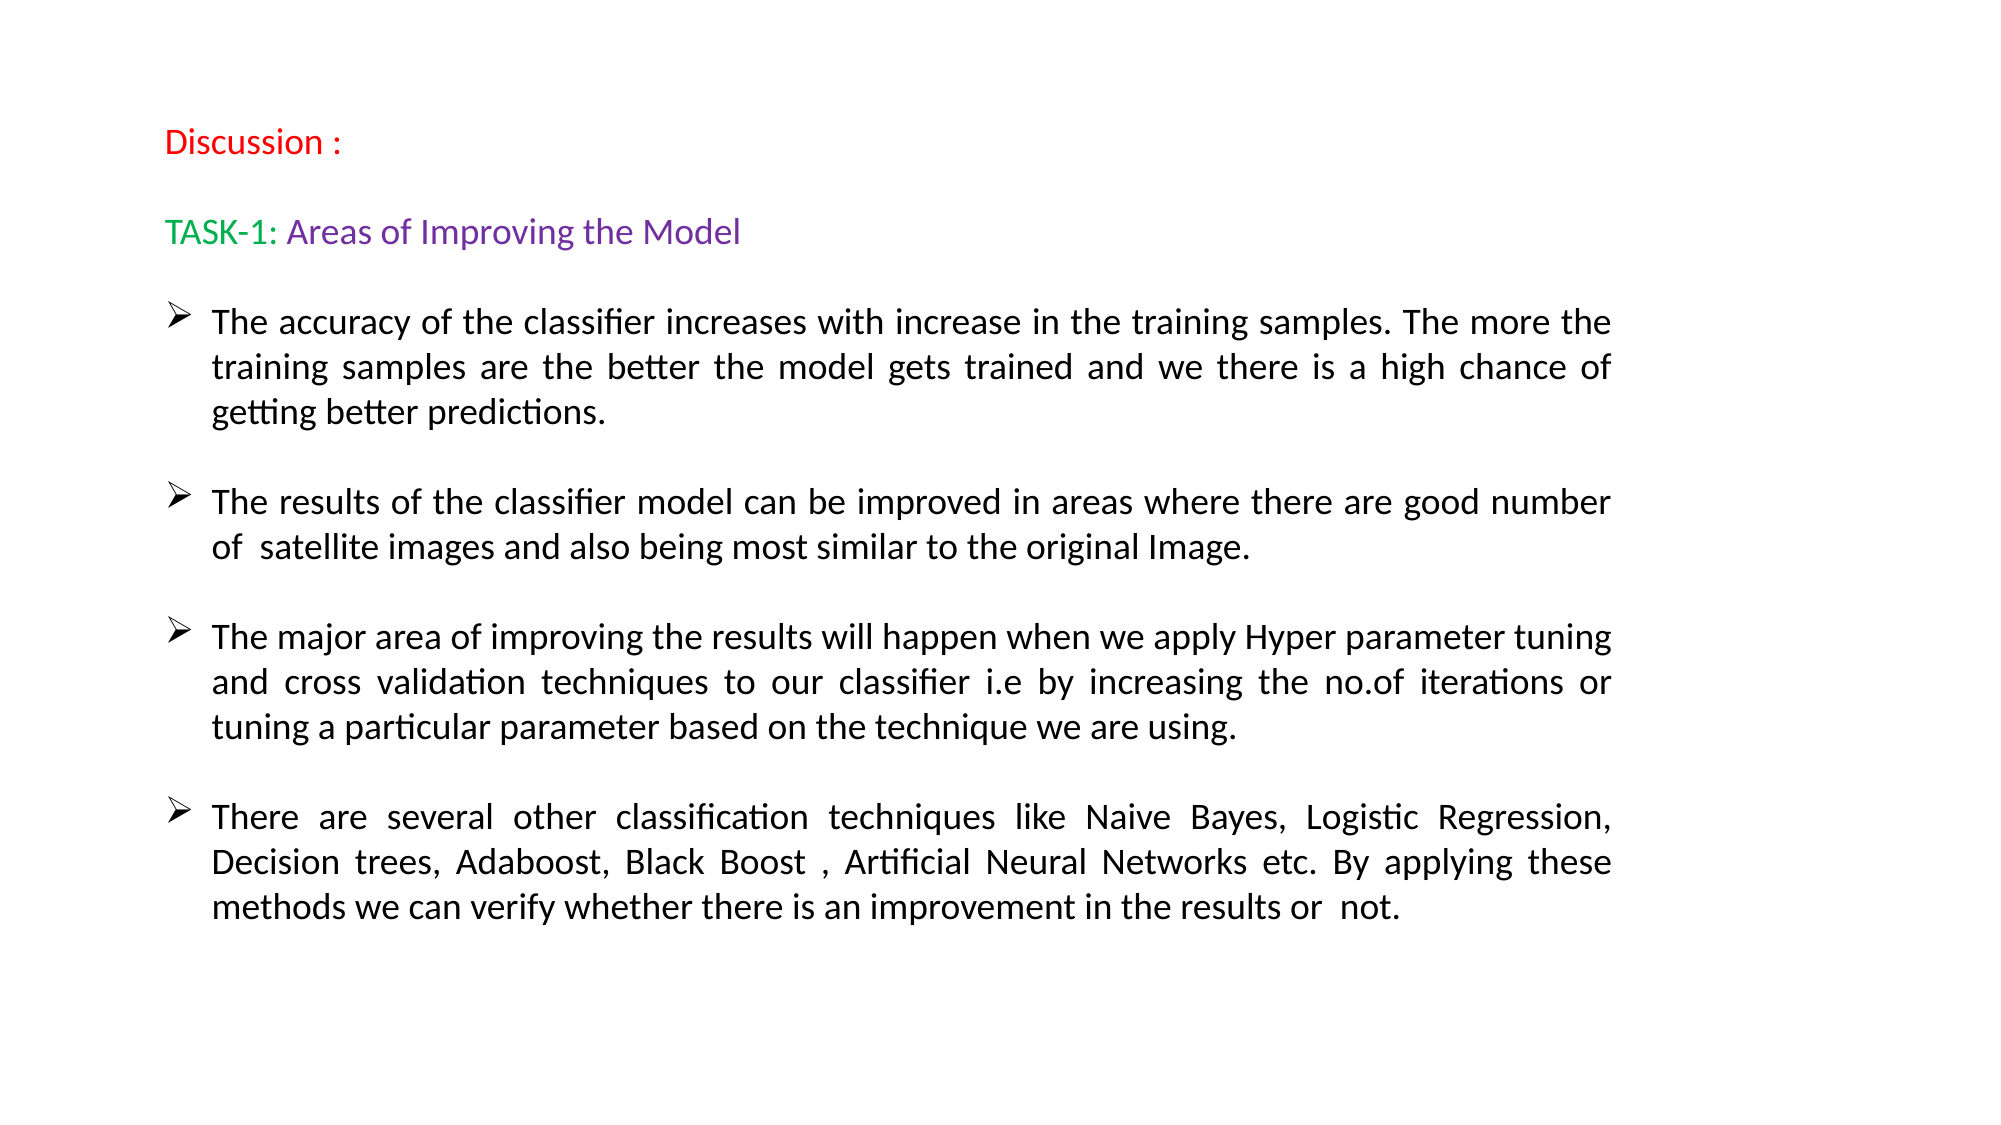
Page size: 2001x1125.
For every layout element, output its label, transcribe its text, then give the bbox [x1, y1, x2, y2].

text_box Discussion : TASK-1: Areas of Improving the Model The accuracy of the classifier increases with increase in the training samples. The more the training samples are the better the model gets trained and we there is a high chance of getting better predictions. The results of the classifier model can be improved in areas where there are good number of satellite images and also being most similar to the original Image. The major area of improving the results will happen when we apply Hyper parameter tuning and cross validation techniques to our classifier i.e by increasing the no.of iterations or tuning a particular parameter based on the technique we are using. There are several other classification techniques like Naive Bayes, Logistic Regression, Decision trees, Adaboost, Black Boost , Artificial Neural Networks etc. By applying these methods we can verify whether there is an improvement in the results or not. [149, 109, 1629, 1115]
